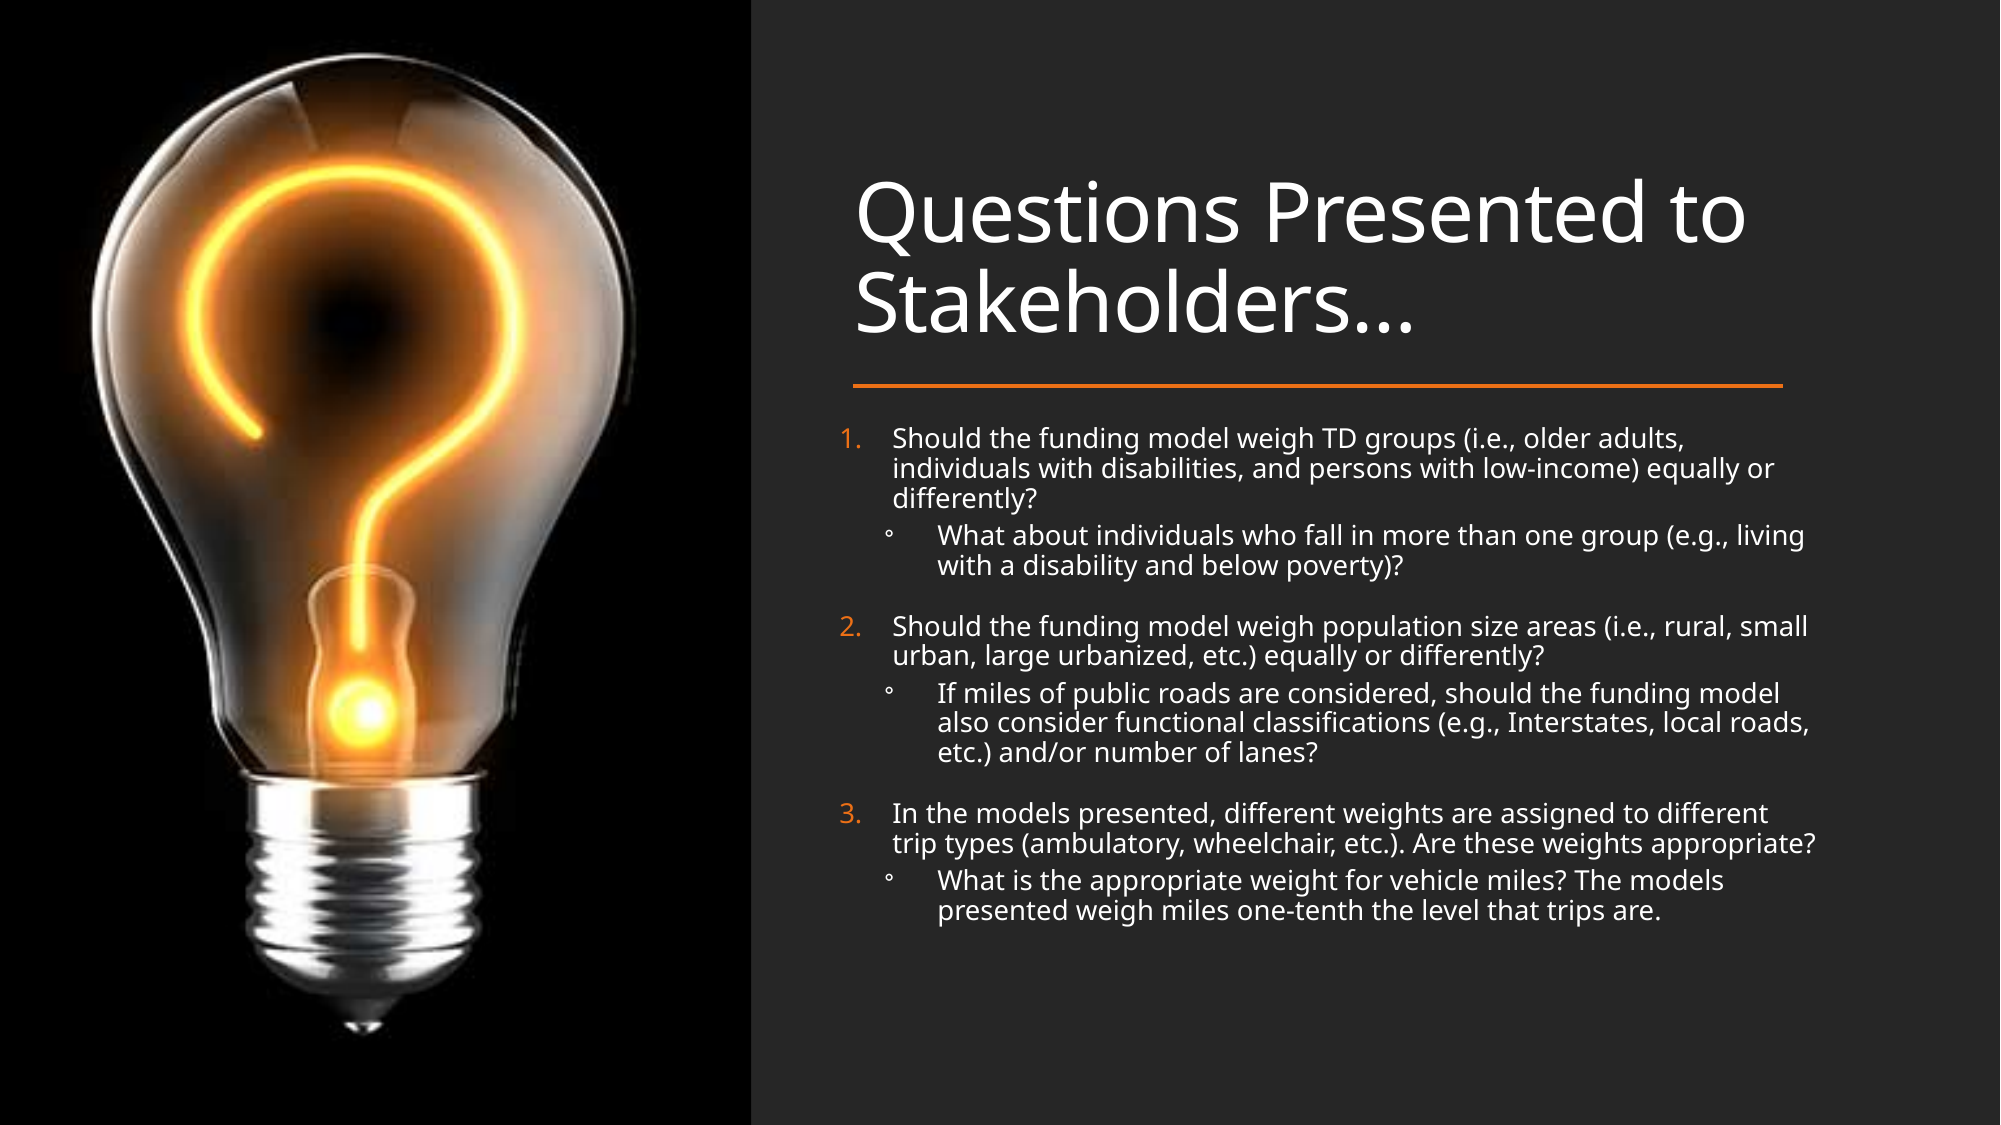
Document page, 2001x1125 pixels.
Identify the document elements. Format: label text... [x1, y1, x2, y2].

title Questions Presented to Stakeholders… [839, 84, 1820, 359]
text_box [759, 0, 2000, 1125]
list Should the funding model weigh TD groups (i.e., older adults, individuals with disabilities, and persons with low-income) equally or differently? What about individuals who fall in more than one group (e.g., living with a disability and below poverty)? Should the funding model weigh population size areas (i.e., rural, small urban, large urbanized, etc.) equally or differently? If miles of public roads are considered, should the funding model also consider functional classifications (e.g., Interstates, local roads, etc.) and/or number of lanes? In the models presented, different weights are assigned to different trip types (ambulatory, wheelchair, etc.). Are these weights appropriate? What is the appropriate weight for vehicle miles? The models presented weigh miles one-tenth the level that trips are. [839, 417, 1820, 966]
picture [0, 0, 752, 1125]
